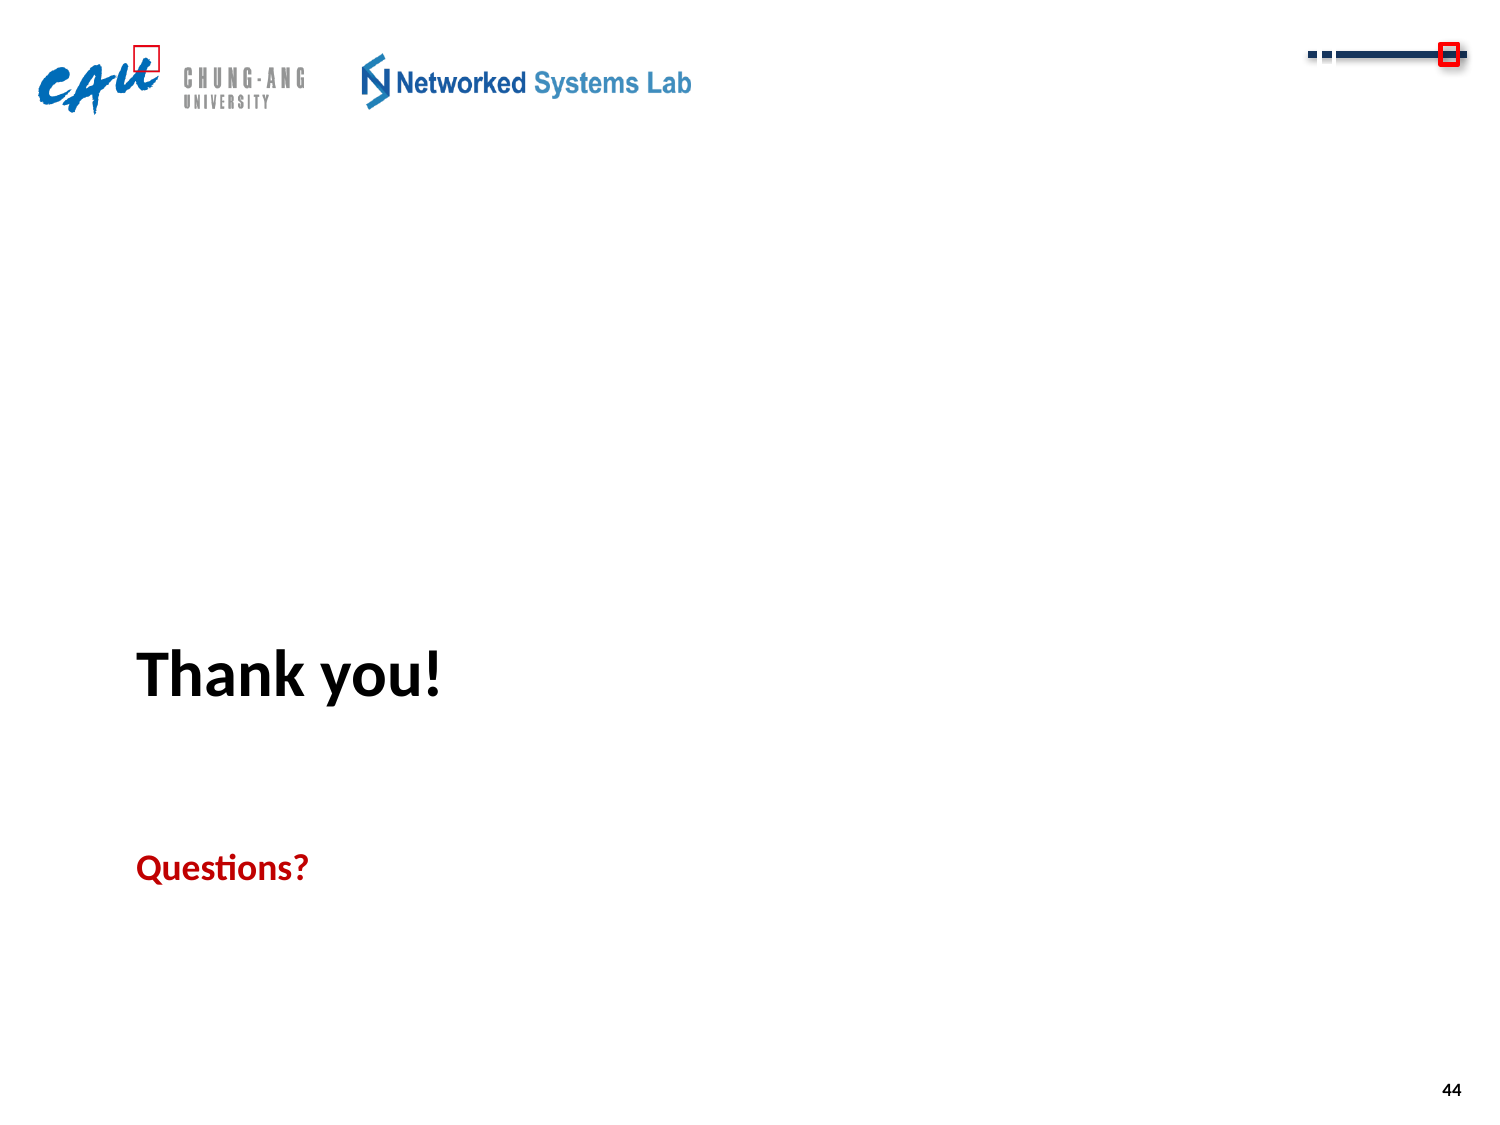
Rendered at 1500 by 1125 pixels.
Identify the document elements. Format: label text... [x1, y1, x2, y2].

list Questions? [121, 835, 1397, 1013]
title Thank you! [121, 622, 1397, 835]
picture [38, 45, 304, 116]
slide_number 44 [1376, 1071, 1477, 1108]
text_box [359, 52, 692, 112]
